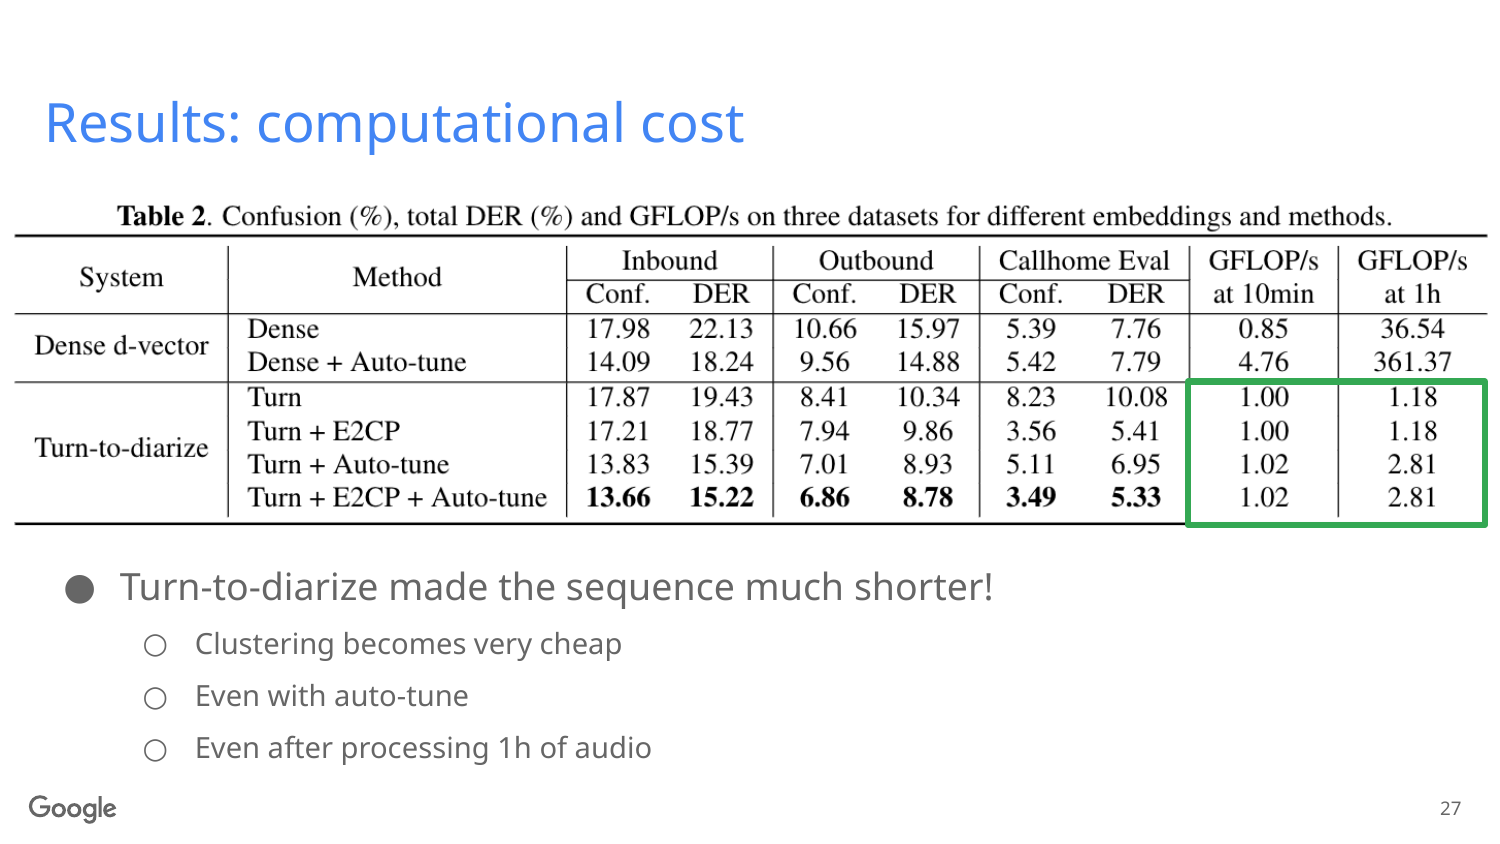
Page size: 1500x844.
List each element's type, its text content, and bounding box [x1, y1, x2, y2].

slide_number 27 [1386, 786, 1477, 833]
picture [0, 187, 1500, 552]
list Turn-to-diarize made the sequence much shorter! Clustering becomes very cheap Even with auto-tune Even after processing 1h of audio [29, 560, 1471, 787]
title Results: computational cost [29, 73, 1471, 168]
